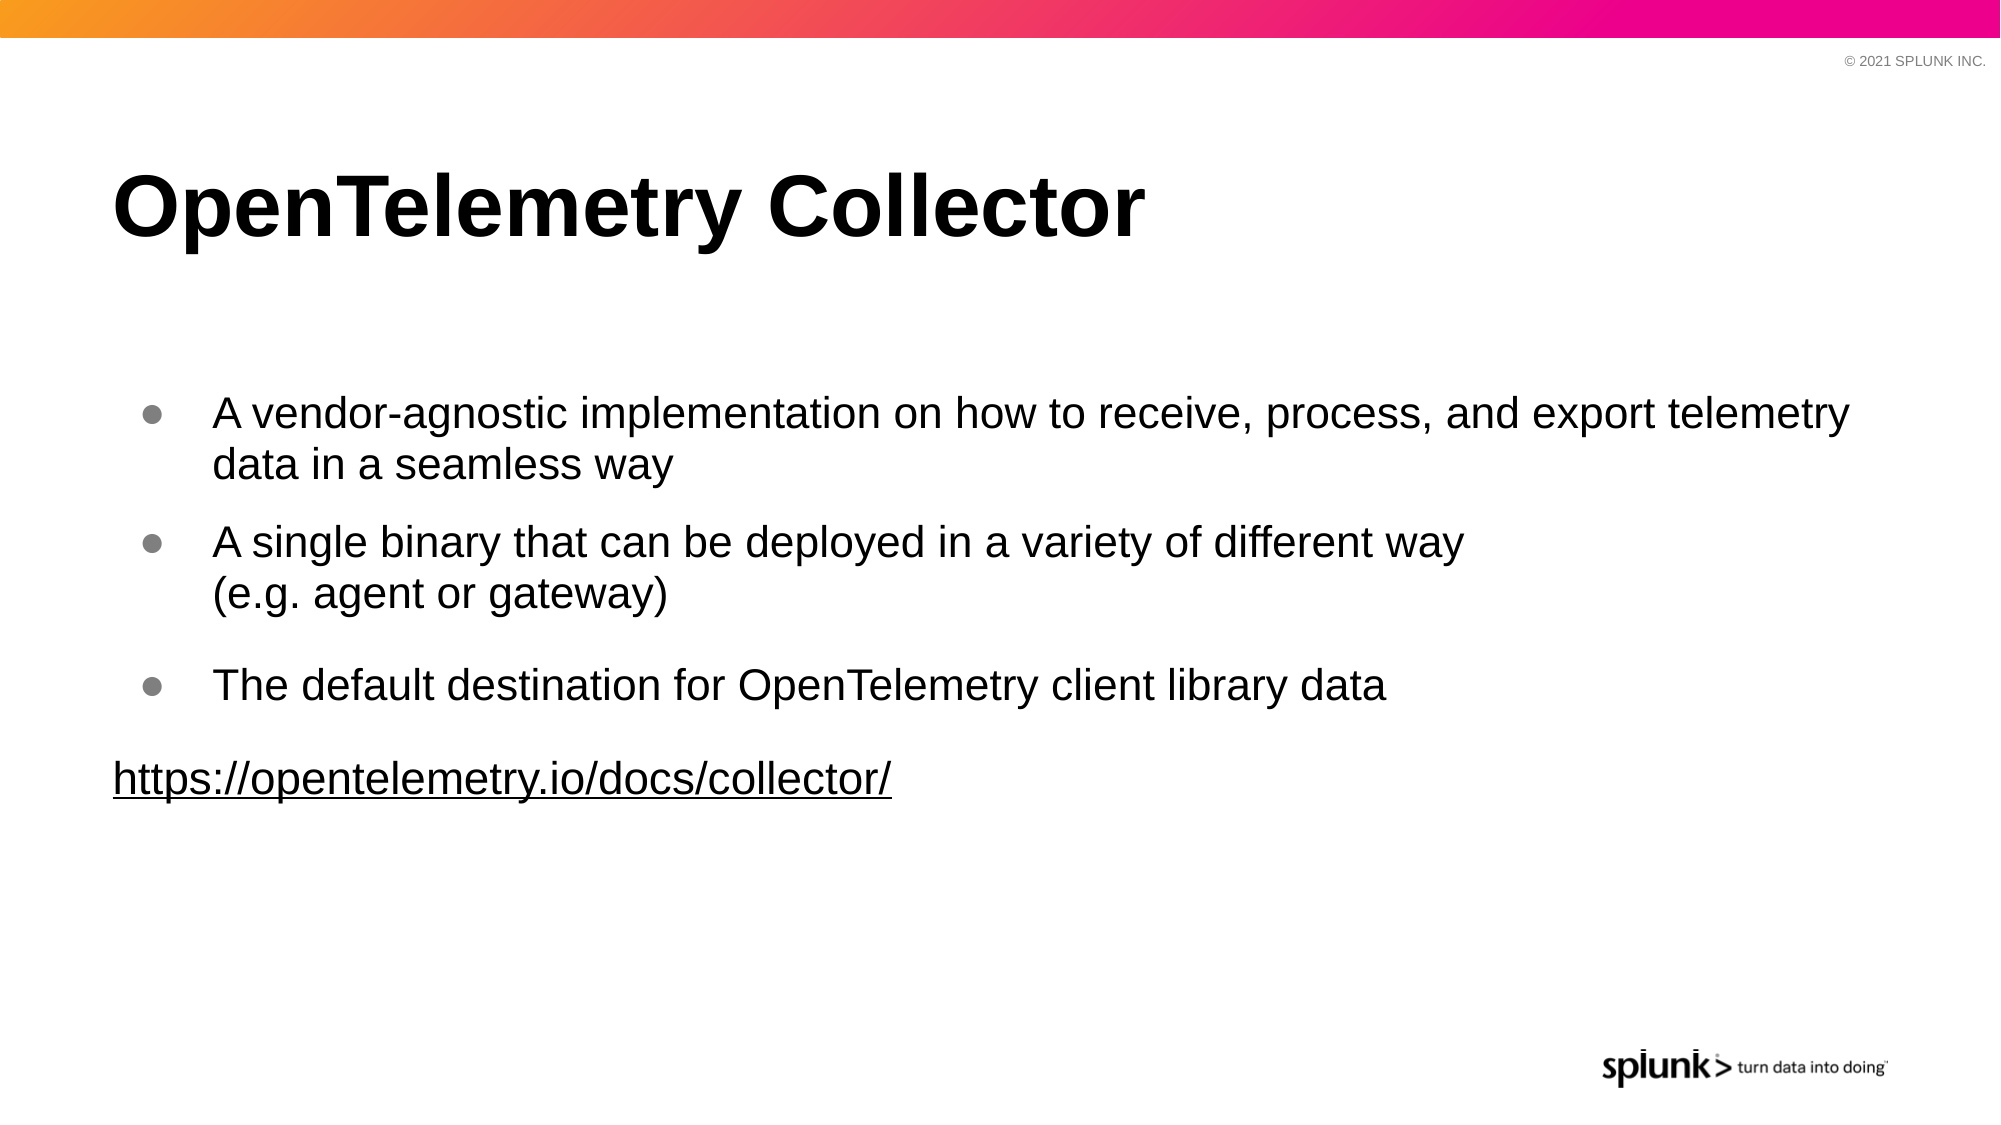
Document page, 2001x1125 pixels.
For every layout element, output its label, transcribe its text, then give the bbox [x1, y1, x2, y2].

title OpenTelemetry Collector [112, 85, 1887, 255]
list A vendor-agnostic implementation on how to receive, process, and export telemetry data in a seamless way A single binary that can be deployed in a variety of different way (e.g. agent or gateway) The default destination for OpenTelemetry client library data https://opentelemetry.io/docs/collector/ [112, 388, 1887, 1013]
text_box https://opentelemetry.io/docs/collector/about/ [1051, 991, 2000, 1117]
